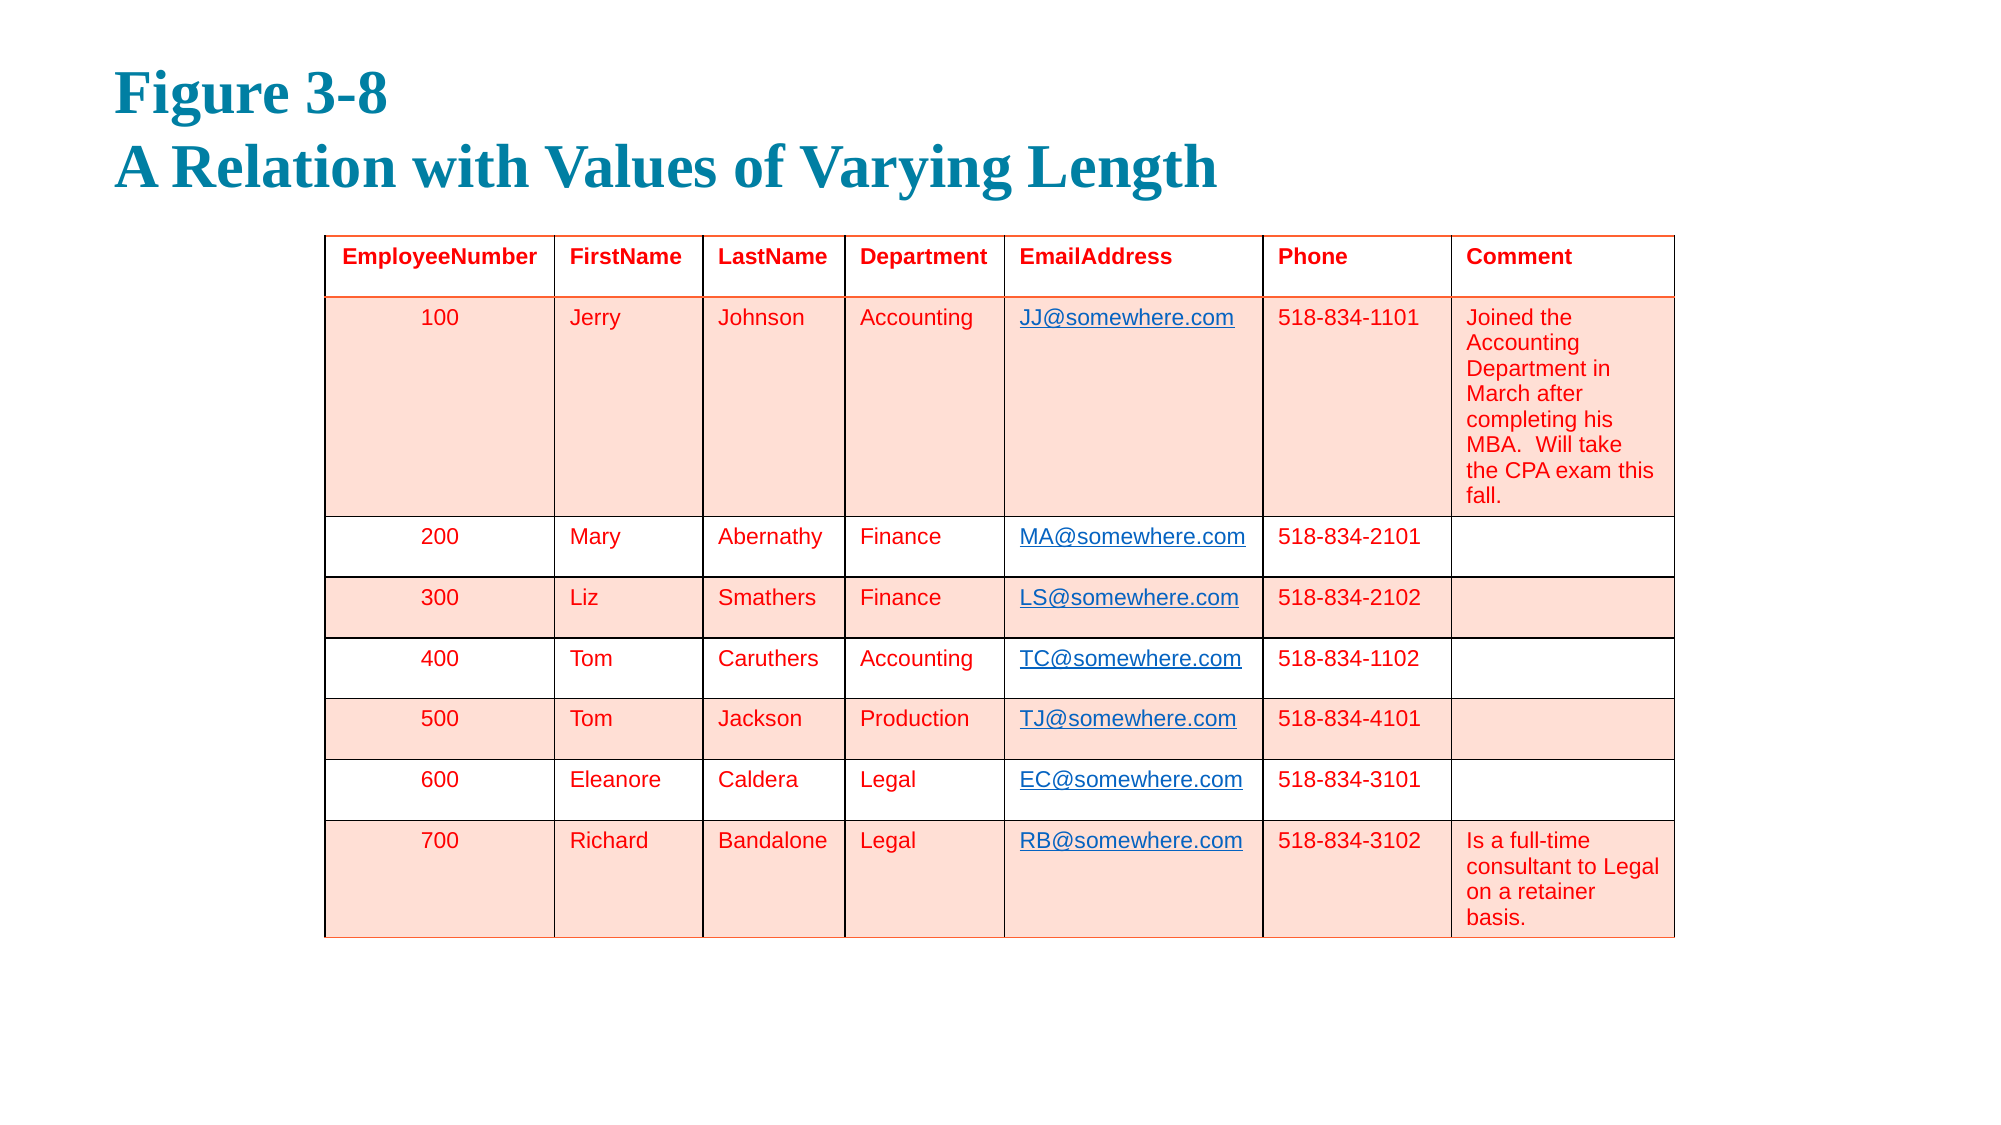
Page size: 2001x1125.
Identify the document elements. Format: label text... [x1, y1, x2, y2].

table_cell TC@somewhere.com [1005, 639, 1262, 698]
table_header FirstName [555, 237, 702, 296]
table_cell Accounting [846, 298, 1004, 516]
table_cell 518-834-4101 [1264, 699, 1451, 759]
table_cell 518-834-2101 [1264, 517, 1451, 576]
table_cell EC@somewhere.com [1005, 760, 1262, 820]
title Figure 3-8 A Relation with Values of Varying Length [99, 35, 1900, 216]
table_cell Joined the Accounting Department in March after completing his MBA. Will take the CPA exam this fall. [1452, 298, 1674, 516]
table_cell JJ@somewhere.com [1005, 298, 1262, 516]
table_cell Production [846, 699, 1004, 759]
table_cell 300 [326, 578, 554, 637]
table_cell 518-834-2102 [1264, 578, 1451, 637]
table_cell Tom [555, 699, 702, 759]
table_cell Is a full-time consultant to Legal on a retainer basis. [1452, 821, 1674, 937]
table_cell 200 [326, 517, 554, 576]
table_cell Bandalone [704, 821, 844, 937]
table_cell Abernathy [704, 517, 844, 576]
table_cell RB@somewhere.com [1005, 821, 1262, 937]
table_cell 400 [326, 639, 554, 698]
table_header LastName [704, 237, 844, 296]
table_cell Legal [846, 760, 1004, 820]
table_header Phone [1264, 237, 1451, 296]
table_header EmployeeNumber [326, 237, 554, 296]
table_cell Johnson [704, 298, 844, 516]
table_cell [1452, 760, 1674, 820]
table_cell LS@somewhere.com [1005, 578, 1262, 637]
table_cell TJ@somewhere.com [1005, 699, 1262, 759]
table_cell Richard [555, 821, 702, 937]
table_cell Accounting [846, 639, 1004, 698]
table_cell 600 [326, 760, 554, 820]
table_cell 700 [326, 821, 554, 937]
table_cell Finance [846, 517, 1004, 576]
table_cell Mary [555, 517, 702, 576]
table_cell Jerry [555, 298, 702, 516]
table_cell 100 [326, 298, 554, 516]
table_cell MA@somewhere.com [1005, 517, 1262, 576]
table_cell Legal [846, 821, 1004, 937]
table_cell Caruthers [704, 639, 844, 698]
table_cell [1452, 578, 1674, 637]
table_cell 518-834-1101 [1264, 298, 1451, 516]
table_cell Smathers [704, 578, 844, 637]
table_cell Tom [555, 639, 702, 698]
table_cell Liz [555, 578, 702, 637]
table_header Department [846, 237, 1004, 296]
table_cell [1452, 699, 1674, 759]
table_cell 500 [326, 699, 554, 759]
table_cell Caldera [704, 760, 844, 820]
table_cell Jackson [704, 699, 844, 759]
table_header EmailAddress [1005, 237, 1262, 296]
table_cell Eleanore [555, 760, 702, 820]
table_header Comment [1452, 237, 1674, 296]
table_cell 518-834-1102 [1264, 639, 1451, 698]
table_cell [1452, 639, 1674, 698]
table_cell Finance [846, 578, 1004, 637]
table_cell 518-834-3101 [1264, 760, 1451, 820]
table_cell [1452, 517, 1674, 576]
table_cell 518-834-3102 [1264, 821, 1451, 937]
